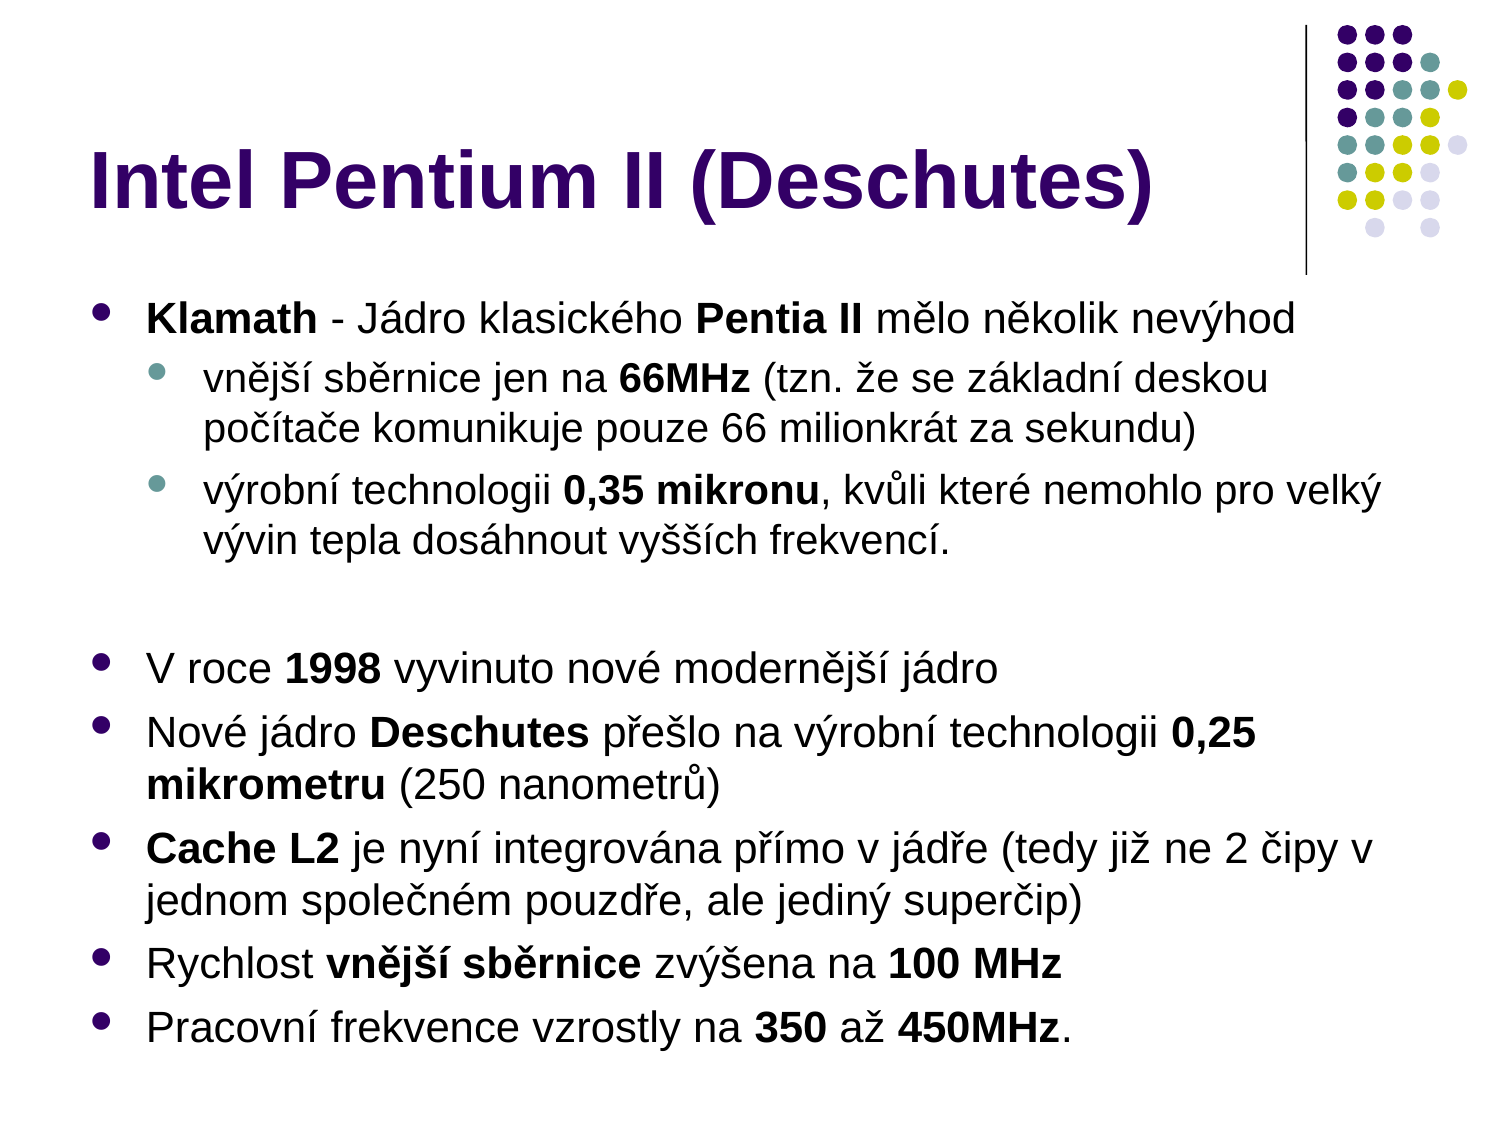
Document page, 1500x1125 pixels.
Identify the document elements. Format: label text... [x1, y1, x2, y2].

list Klamath - Jádro klasického Pentia II mělo několik nevýhod vnější sběrnice jen na 66MHz (tzn. že se základní deskou počítače komunikuje pouze 66 milionkrát za sekundu) výrobní technologii 0,35 mikronu, kvůli které nemohlo pro velký vývin tepla dosáhnout vyšších frekvencí. V roce 1998 vyvinuto nové modernější jádro Nové jádro Deschutes přešlo na výrobní technologii 0,25 mikrometru (250 nanometrů) Cache L2 je nyní integrována přímo v jádře (tedy již ne 2 čipy v jednom společném pouzdře, ale jediný superčip) Rychlost vnější sběrnice zvýšena na 100 MHz Pracovní frekvence vzrostly na 350 až 450MHz. [75, 282, 1425, 1059]
title Intel Pentium II (Deschutes) [75, 20, 1313, 233]
